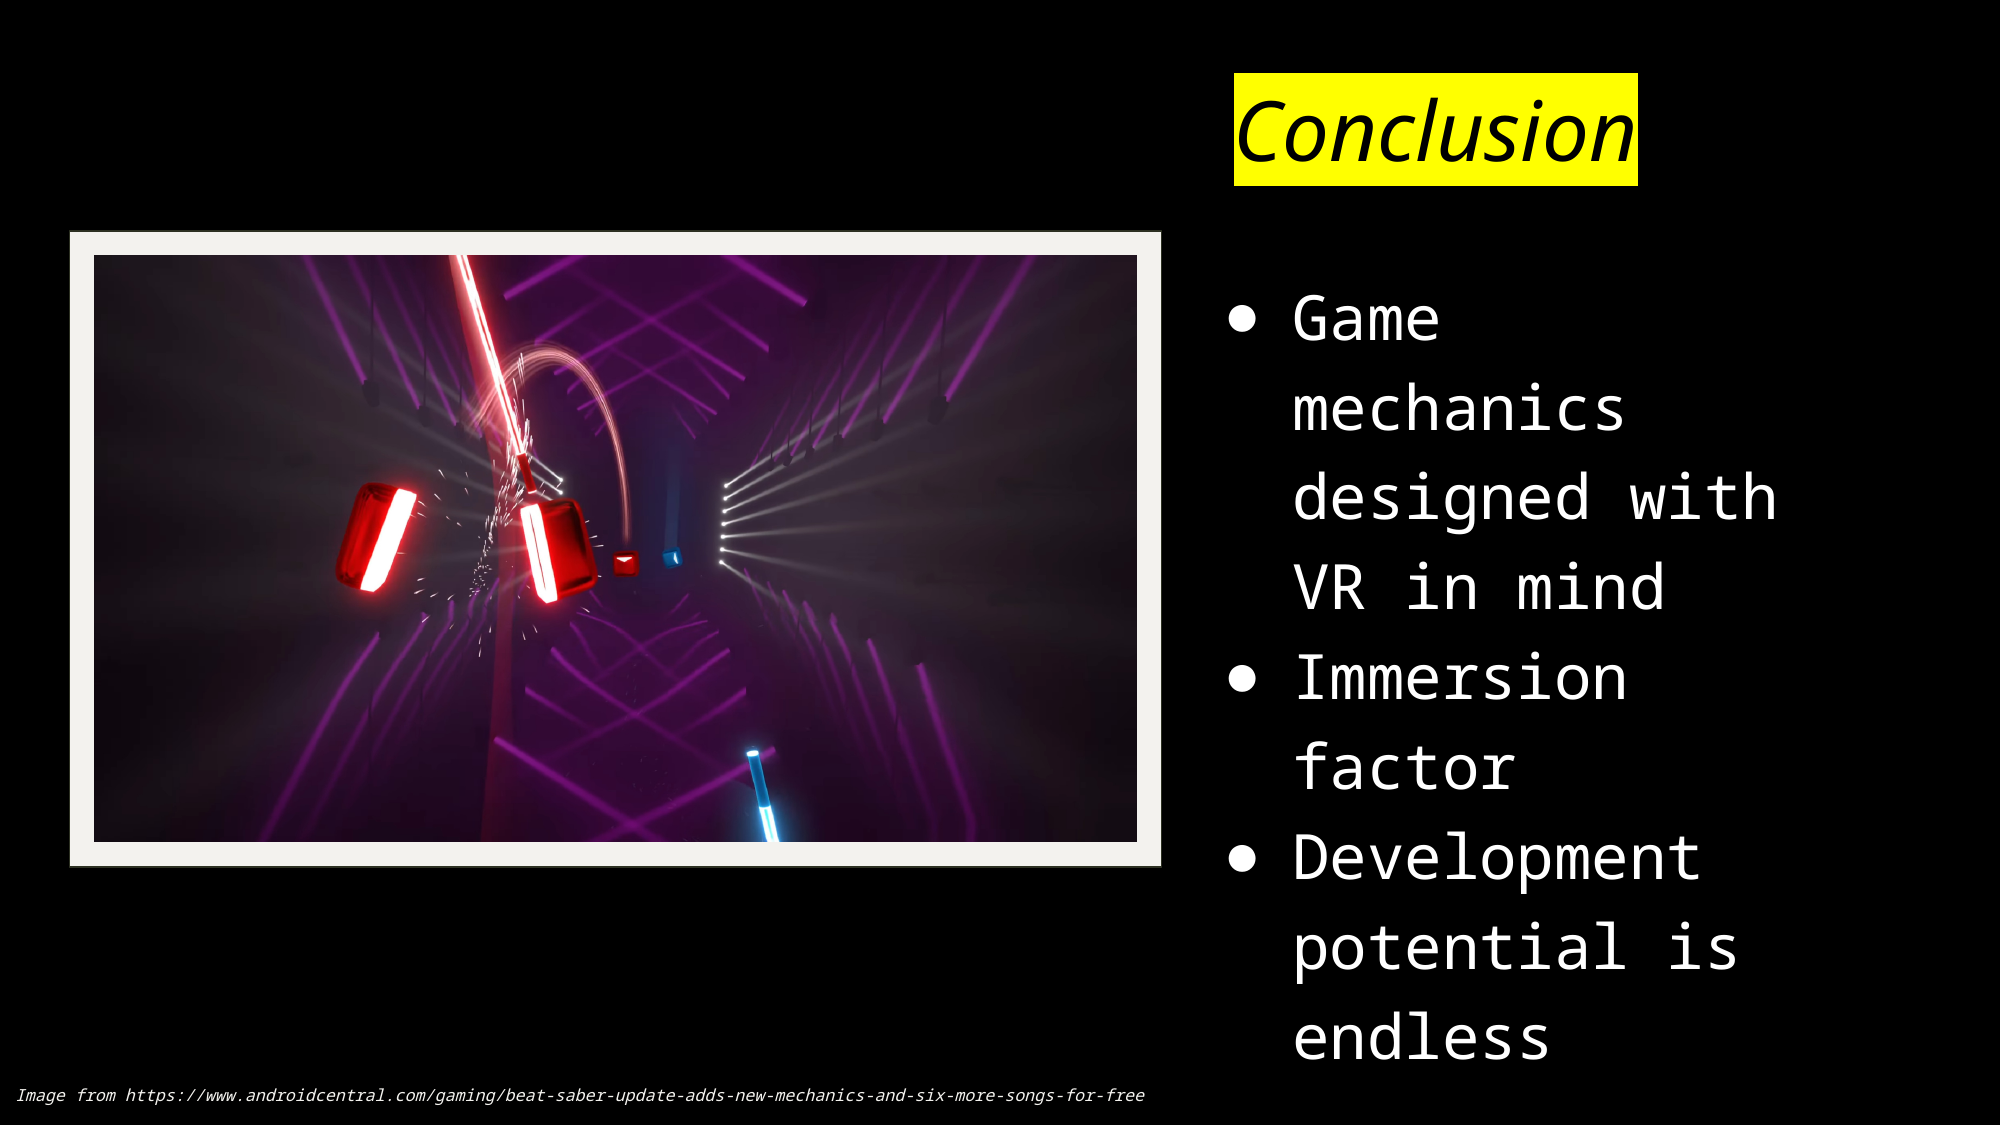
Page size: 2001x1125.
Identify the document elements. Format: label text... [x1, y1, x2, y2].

title Conclusion [1219, 60, 1865, 186]
picture [93, 255, 1137, 842]
text_box [69, 231, 1162, 868]
list Game mechanics designed with VR in mind Immersion factor Development potential is endless [1202, 255, 1821, 646]
text_box Image from https://www.androidcentral.com/gaming/beat-saber-update-adds-new-mechanics-and-six-more-songs-for-free [0, 1074, 1175, 1115]
